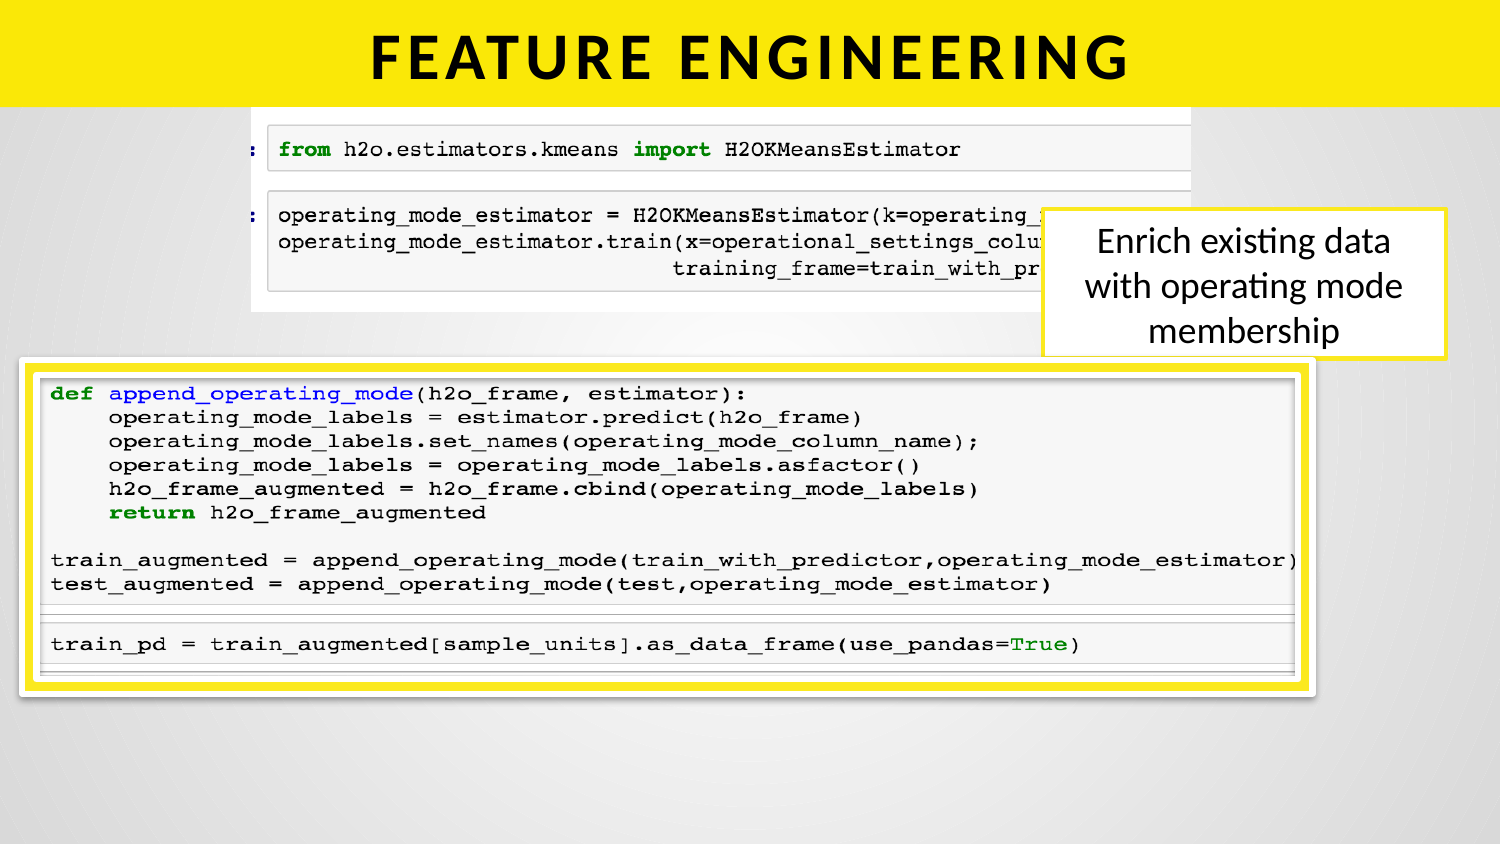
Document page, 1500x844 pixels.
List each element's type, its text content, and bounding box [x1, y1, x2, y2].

text_box [19, 680, 1316, 697]
picture [21, 360, 1313, 676]
picture [250, 106, 1191, 313]
text_box Enrich existing data with operating mode membership [1041, 207, 1448, 361]
title FEATURE ENGINEERING [75, 0, 1425, 108]
